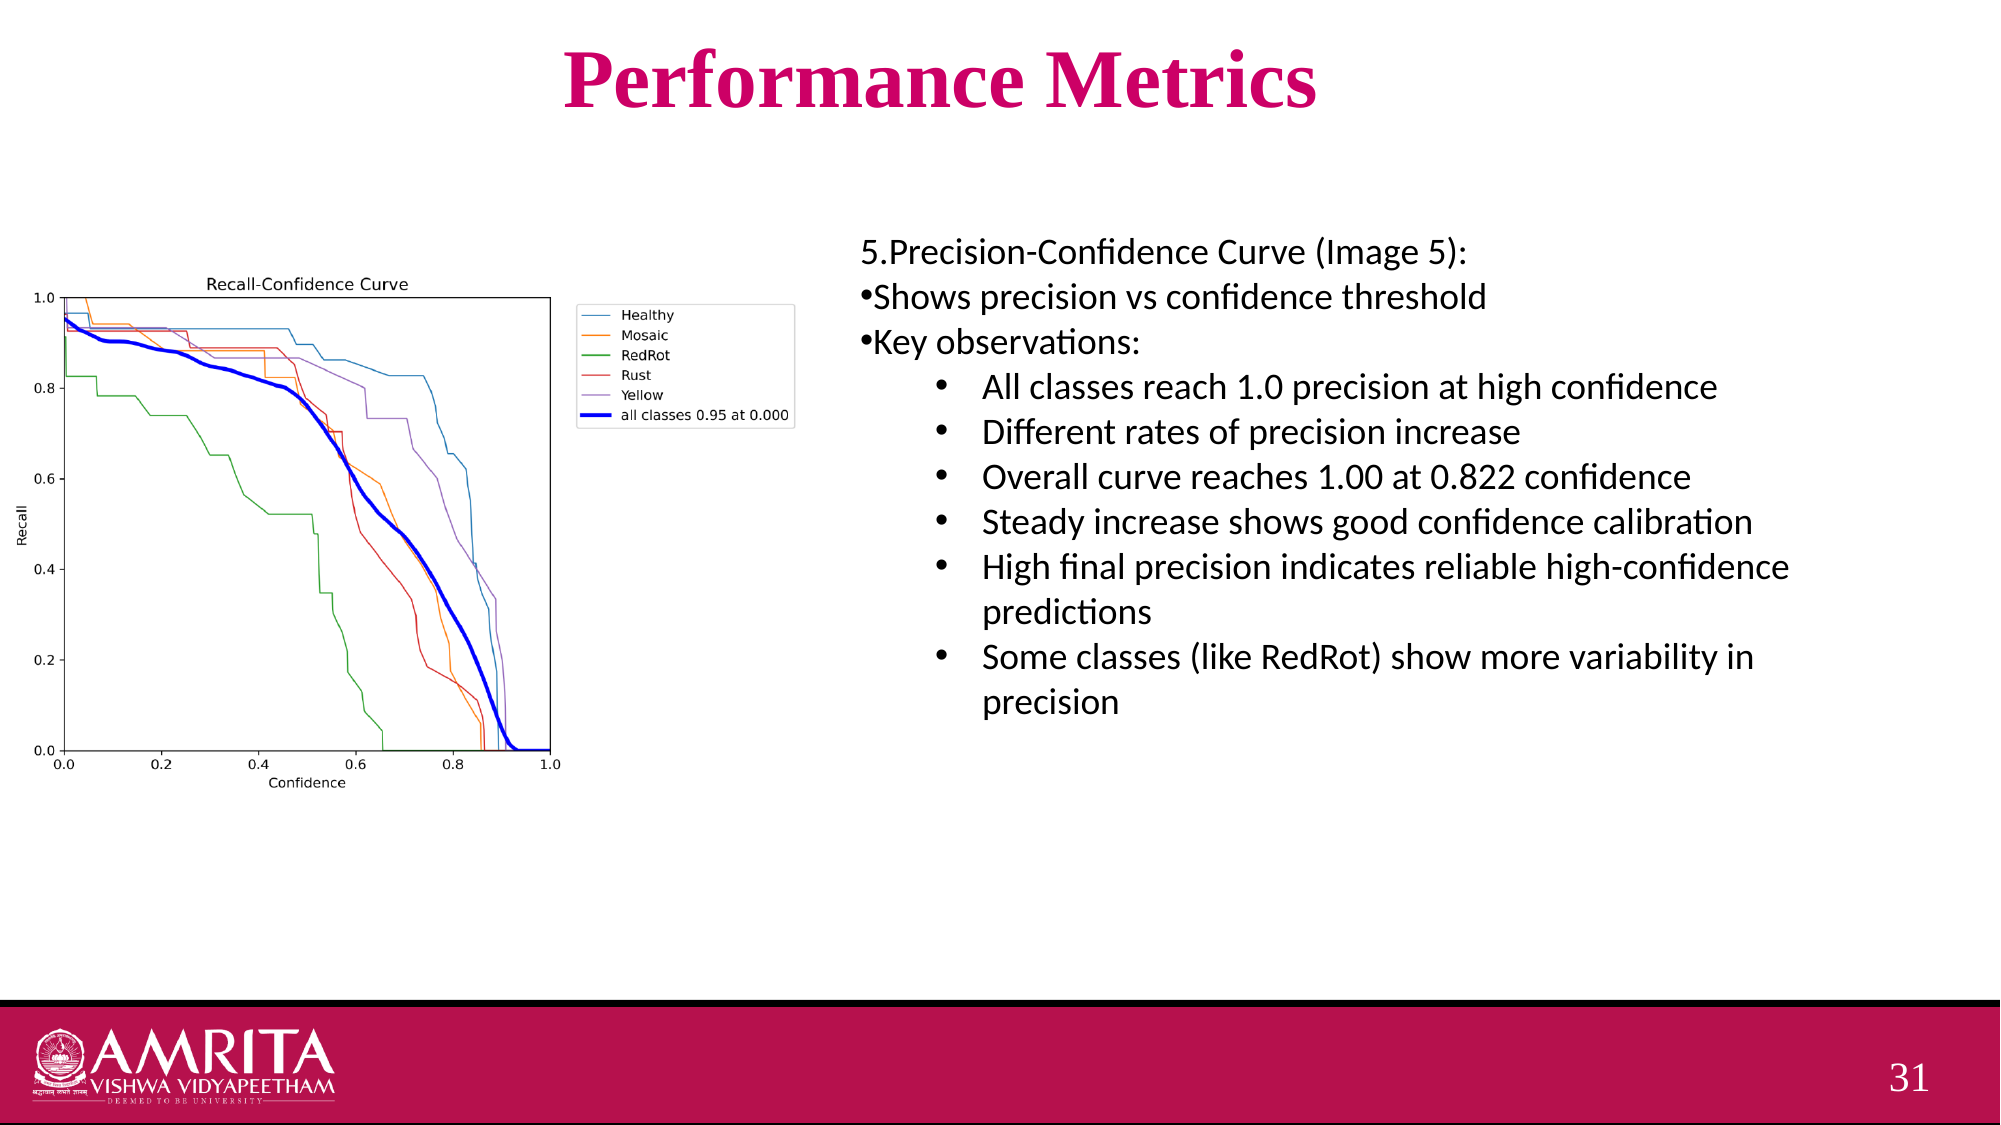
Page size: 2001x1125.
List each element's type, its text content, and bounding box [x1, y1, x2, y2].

title Performance Metrics [548, 25, 1452, 136]
picture [0, 262, 815, 805]
text_box Precision-Confidence Curve (Image 5): Shows precision vs confidence threshold Key observations: All classes reach 1.0 precision at high confidence Different rates of precision increase Overall curve reaches 1.00 at 0.822 confidence Steady increase shows good confidence calibration High final precision indicates reliable high-confidence predictions Some classes (like RedRot) show more variability in precision [845, 220, 1846, 730]
picture [24, 1011, 343, 1113]
